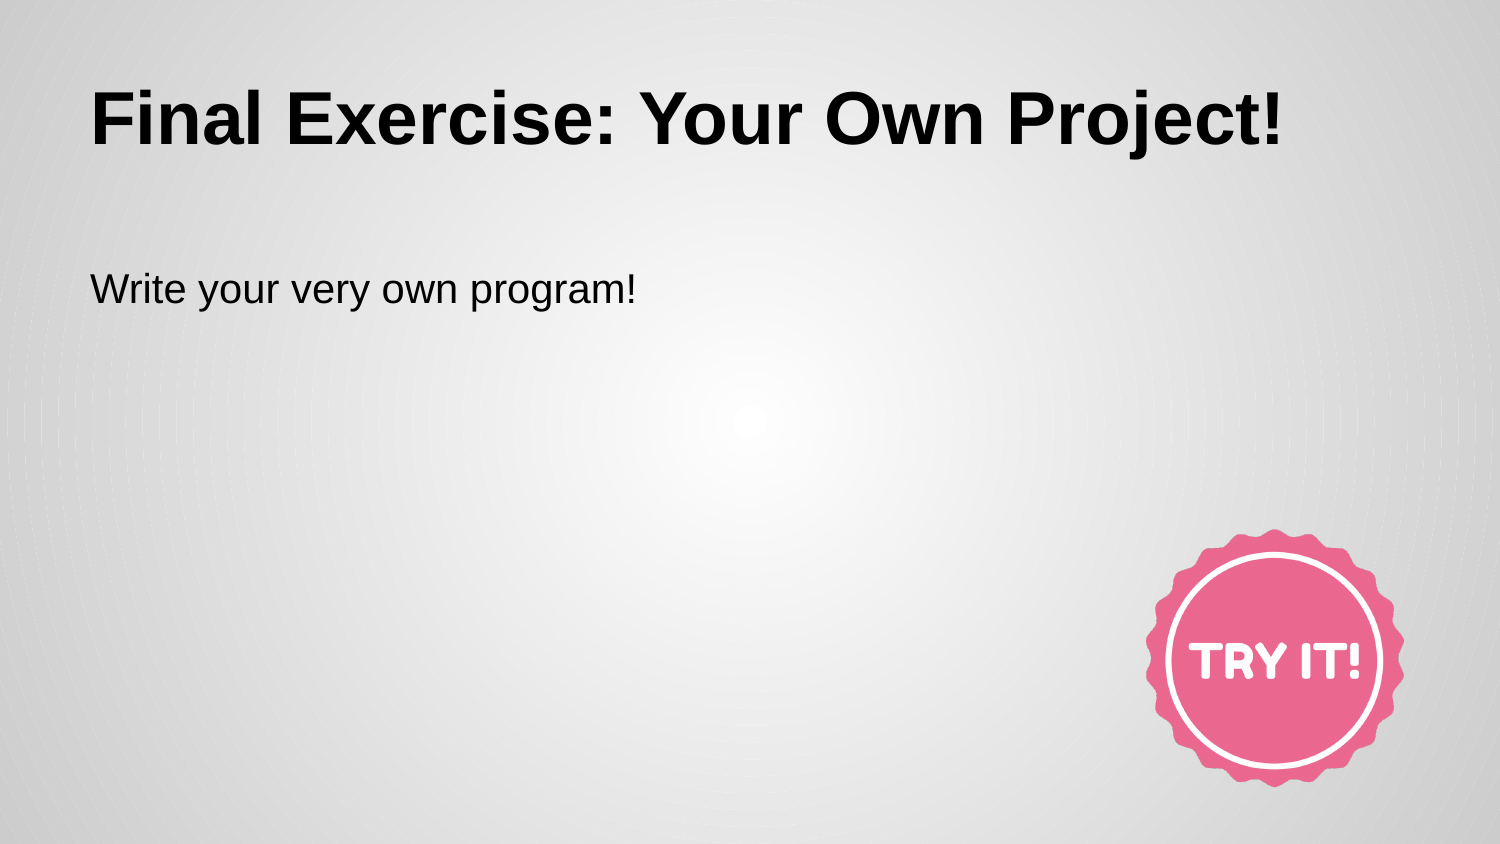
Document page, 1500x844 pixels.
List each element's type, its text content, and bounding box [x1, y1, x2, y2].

picture [1123, 507, 1425, 809]
list Write your very own program! [75, 196, 1425, 808]
title Final Exercise: Your Own Project! [75, 33, 1425, 175]
